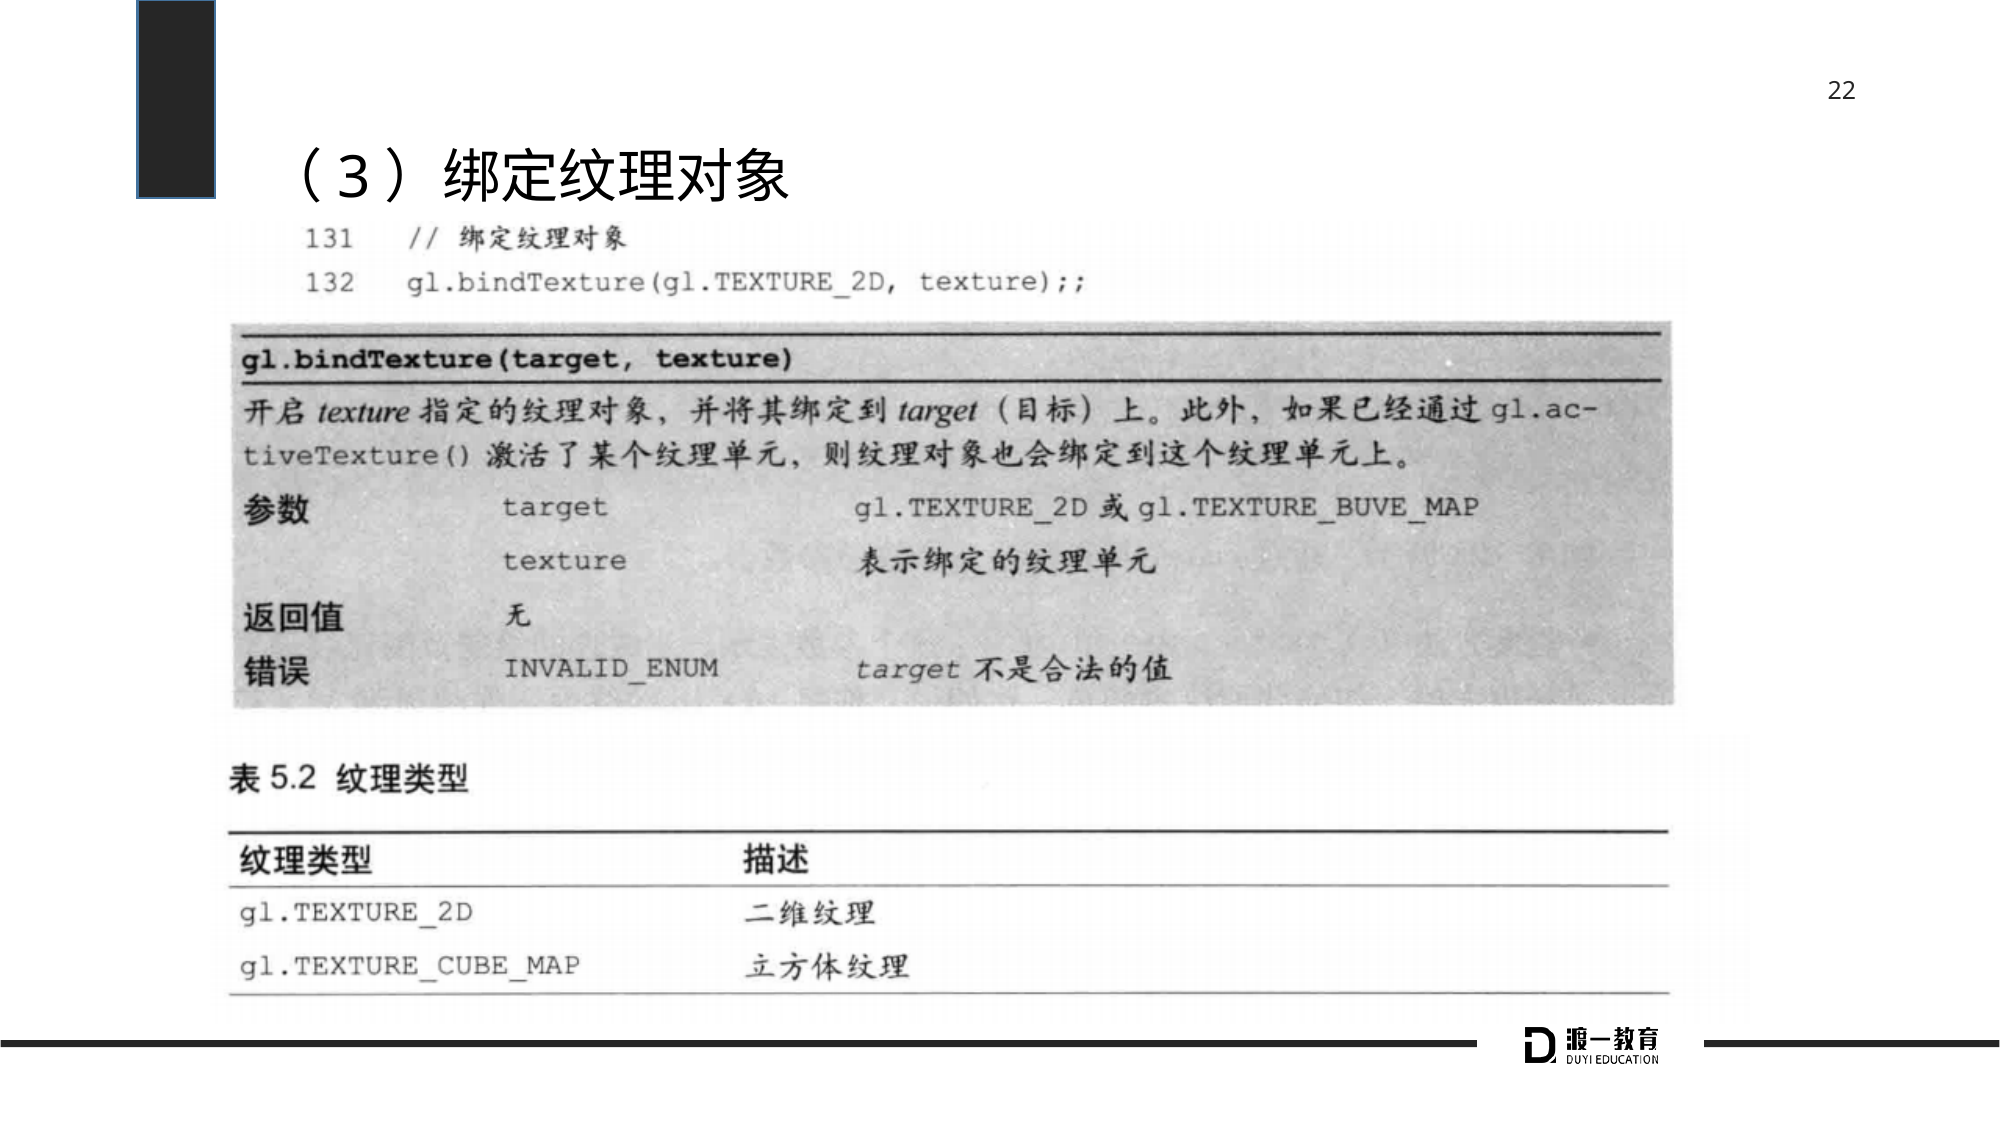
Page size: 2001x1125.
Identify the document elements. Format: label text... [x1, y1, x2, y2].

title （3）绑定纹理对象 [249, 93, 1750, 218]
picture [210, 221, 1750, 1081]
